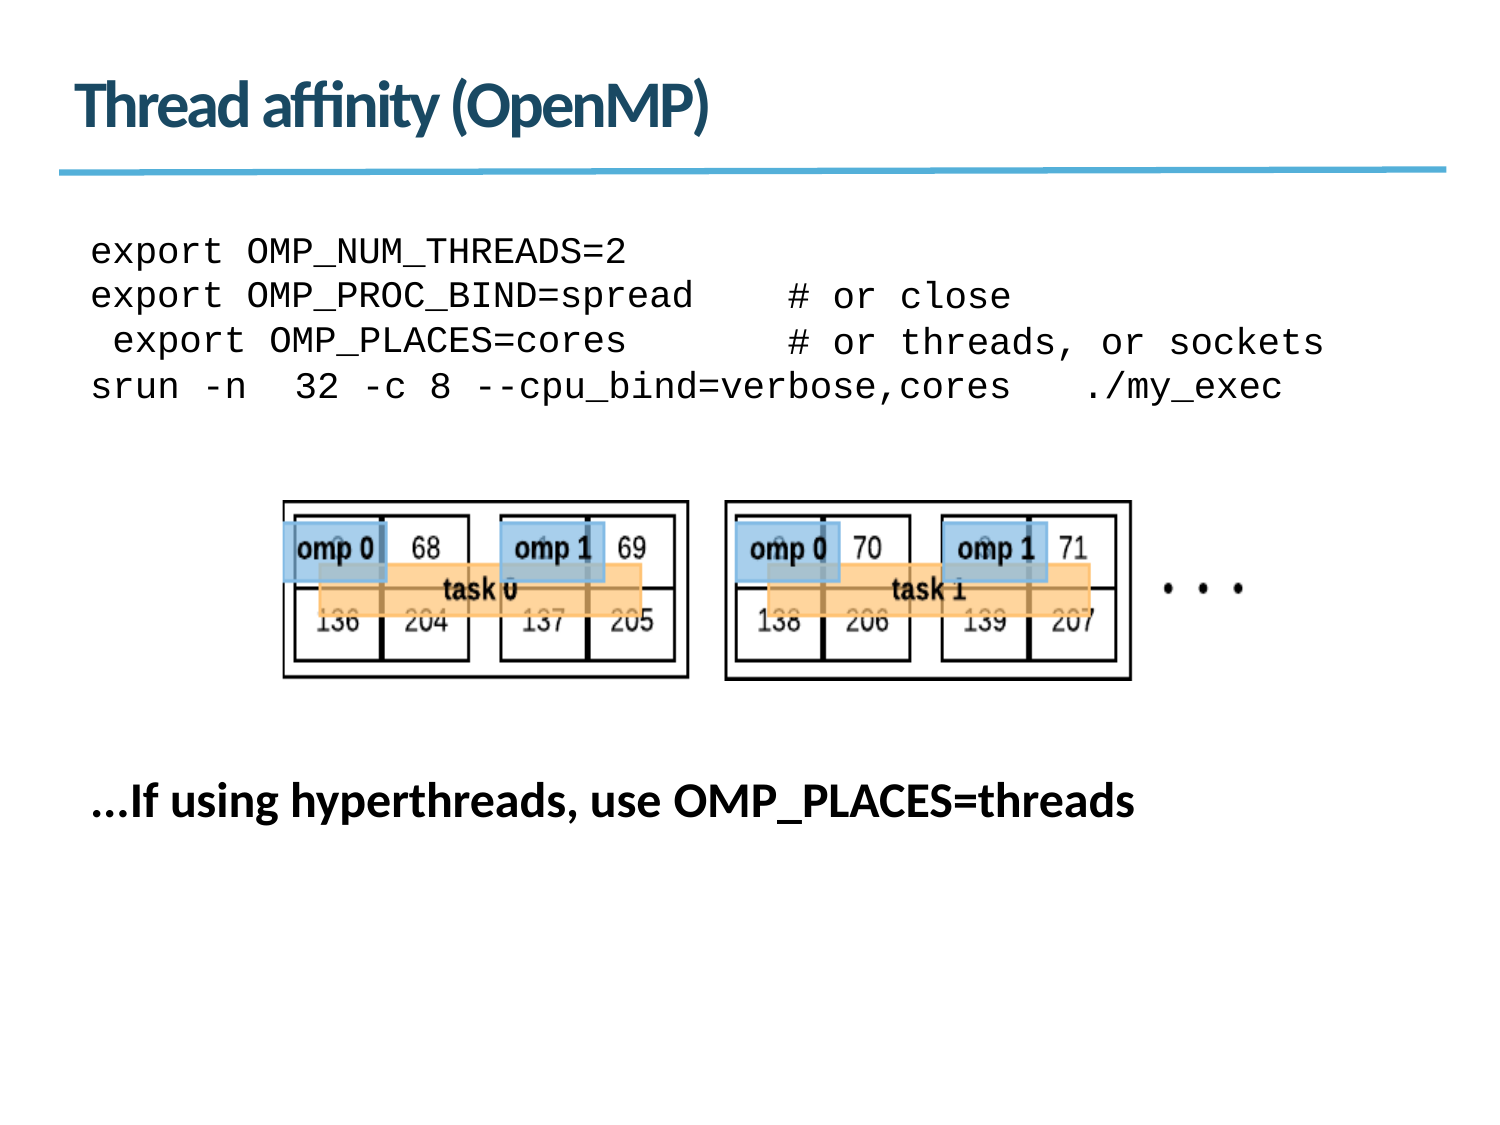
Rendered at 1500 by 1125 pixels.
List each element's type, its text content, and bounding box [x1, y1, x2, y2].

text_box # or close # or threads, or sockets [785, 269, 1330, 363]
text_box srun -n 32 -c 8 --cpu_bind=verbose,cores ./my_exec [87, 358, 1285, 406]
text_box export OMP_NUM_THREADS=2 export OMP_PROC_BIND=spread export OMP_PLACES=cores [87, 225, 700, 358]
text_box [282, 500, 1244, 681]
text_box ...If using hyperthreads, use OMP_PLACES=threads [87, 765, 1145, 828]
title Thread affinity (OpenMP) [72, 58, 737, 249]
